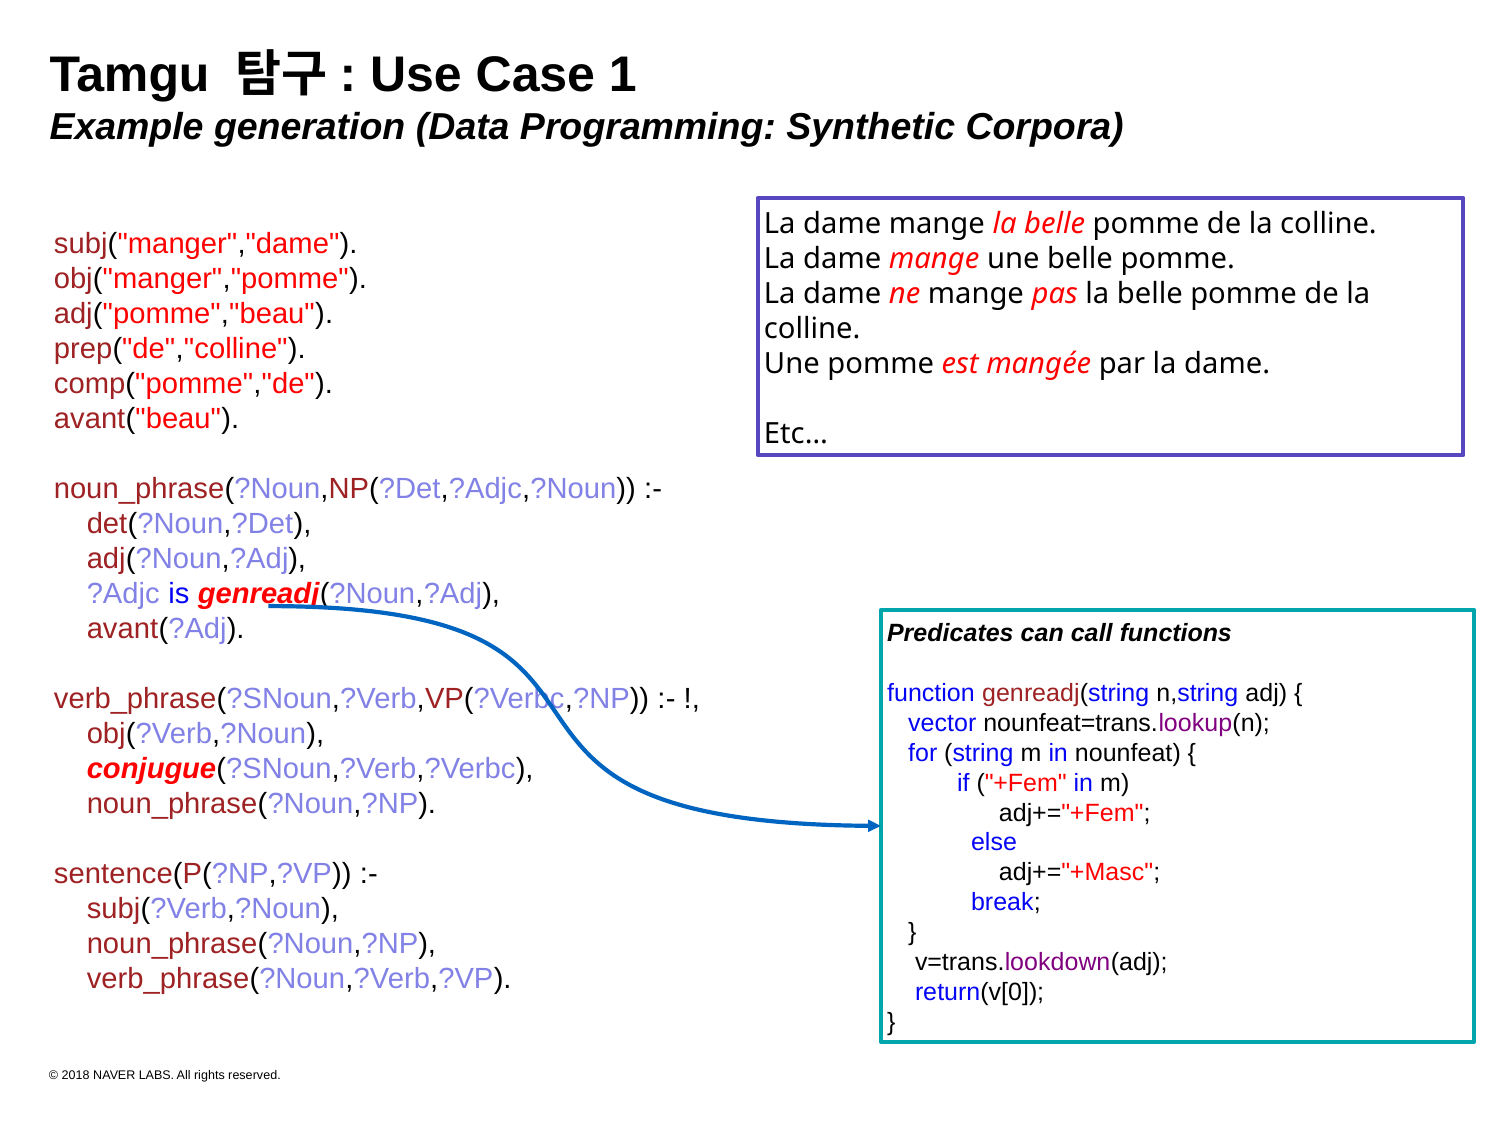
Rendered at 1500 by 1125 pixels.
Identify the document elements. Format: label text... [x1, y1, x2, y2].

text_box Predicates can call functions function genreadj(string n,string adj) { vector nounfeat=trans.lookup(n); for (string m in nounfeat) { if ("+Fem" in m) adj+="+Fem"; else adj+="+Masc"; break; } v=trans.lookdown(adj); return(v[0]); } [879, 608, 1476, 1044]
text_box Tamgu 탐구: Use Case 1 Example generation (Data Programming: Synthetic Corpora) [45, 37, 1286, 152]
text_box La dame mange la belle pomme de la colline. La dame mange une belle pomme. La dame ne mange pas la belle pomme de la colline. Une pomme est mangée par la dame. Etc… [756, 196, 1465, 457]
text_box subj("manger","dame"). obj("manger","pomme"). adj("pomme","beau"). prep("de","colline"). comp("pomme","de"). avant("beau"). noun_phrase(?Noun,NP(?Det,?Adjc,?Noun)) :- det(?Noun,?Det), adj(?Noun,?Adj), ?Adjc is genreadj(?Noun,?Adj), avant(?Adj). verb_phrase(?SNoun,?Verb,VP(?Verbc,?NP)) :- !, obj(?Verb,?Noun), conjugue(?SNoun,?Verb,?Verbc), noun_phrase(?Noun,?NP). sentence(P(?NP,?VP)) :- subj(?Verb,?Noun), noun_phrase(?Noun,?NP), verb_phrase(?Noun,?Verb,?VP). [47, 218, 707, 1036]
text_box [267, 605, 881, 827]
